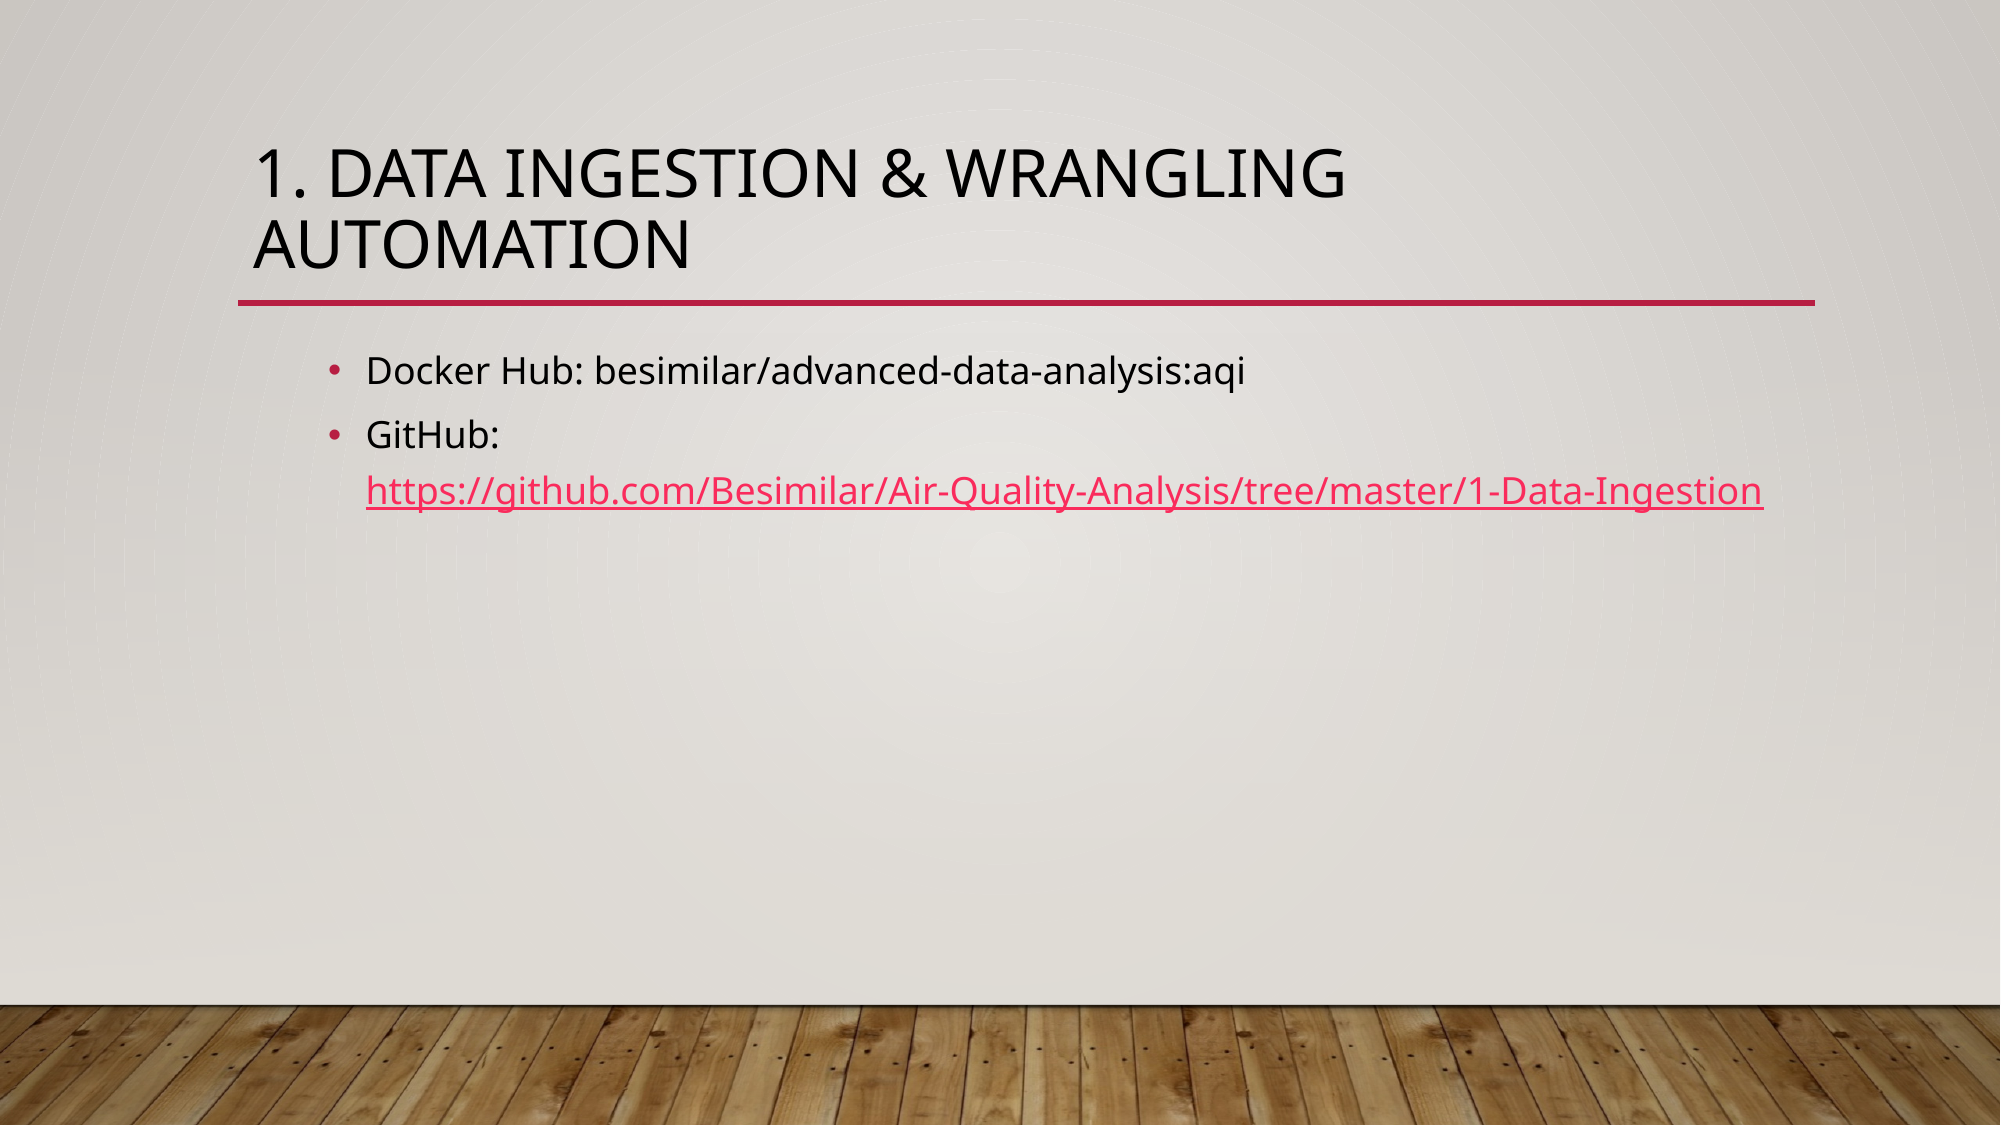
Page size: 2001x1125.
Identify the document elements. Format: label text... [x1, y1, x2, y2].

title 1. Data Ingestion & wrangling Automation [238, 131, 1814, 305]
list Docker Hub: besimilar/advanced-data-analysis:aqi GitHub: https://github.com/Besimilar/Air-Quality-Analysis/tree/master/1-Data-Ingestion [238, 330, 1814, 897]
picture [0, 1005, 2000, 1125]
